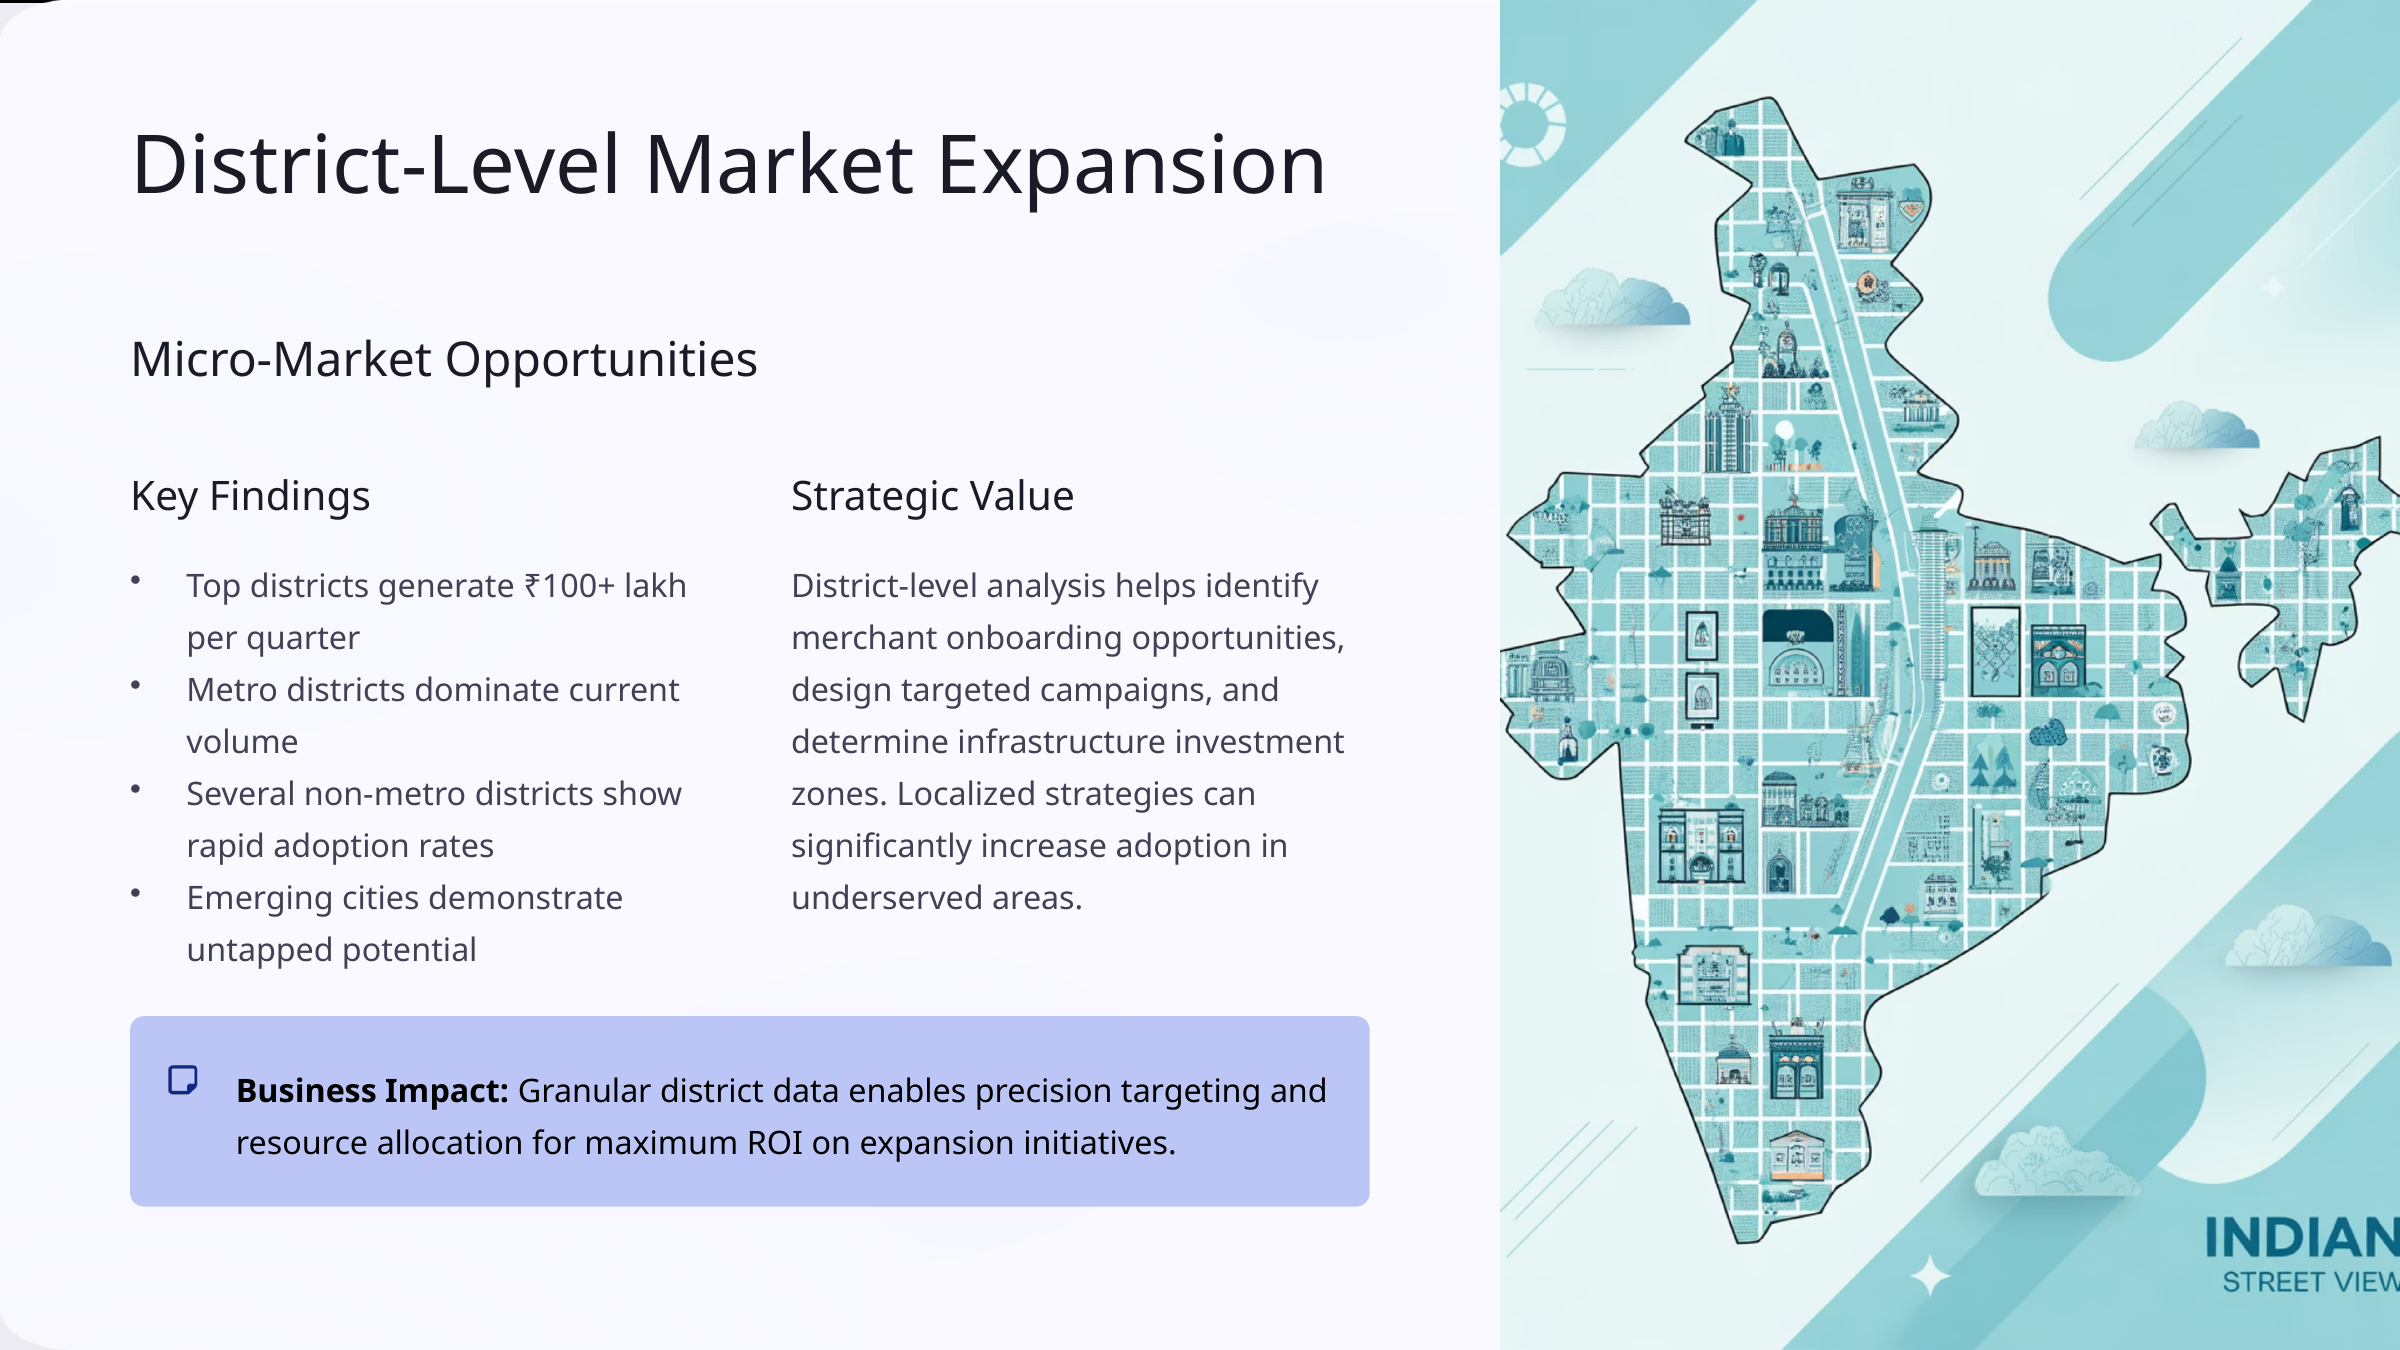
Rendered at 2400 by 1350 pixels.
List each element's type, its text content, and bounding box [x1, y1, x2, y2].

text_box Strategic Value [790, 468, 1198, 519]
text_box Micro-Market Opportunities [130, 325, 789, 387]
text_box Business Impact: Granular district data enables precision targeting and resource allocation for maximum ROI on expansion initiatives. [235, 1056, 1338, 1161]
text_box Top districts generate ₹100+ lakh per quarter Metro districts dominate current volume Several non-metro districts show rapid adoption rates Emerging cities demonstrate untapped potential [130, 551, 711, 969]
text_box District-Level Market Expansion [130, 109, 1370, 313]
picture [162, 1063, 204, 1096]
text_box District-level analysis helps identify merchant onboarding opportunities, design targeted campaigns, and determine infrastructure investment zones. Localized strategies can significantly increase adoption in underserved areas. [790, 551, 1372, 916]
text_box [130, 1016, 1370, 1207]
text_box Key Findings [130, 468, 538, 519]
picture [0, 0, 2400, 1350]
